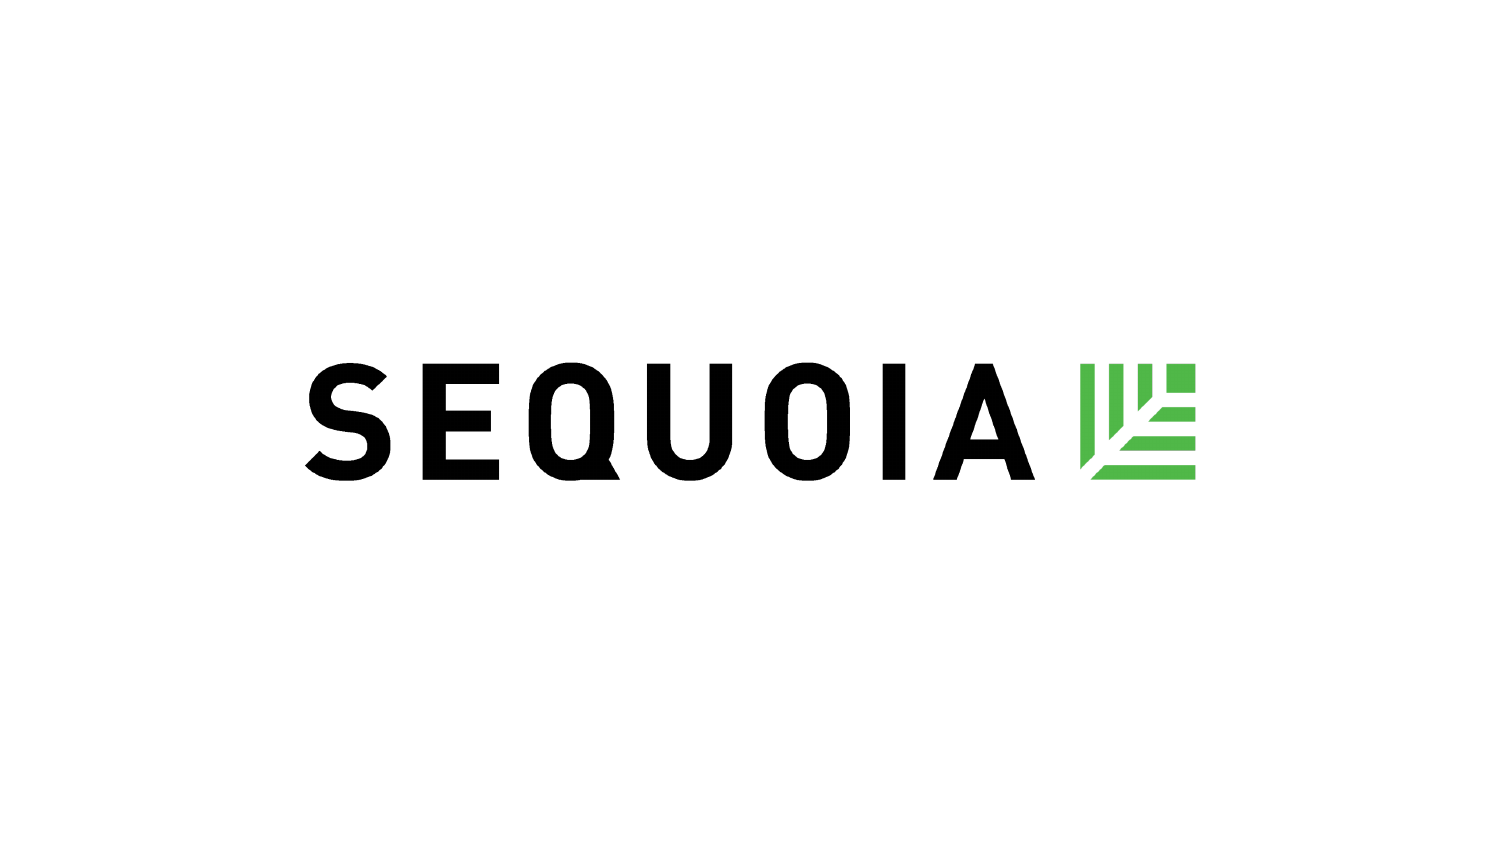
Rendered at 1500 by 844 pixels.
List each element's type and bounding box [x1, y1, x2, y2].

picture [301, 359, 1199, 485]
